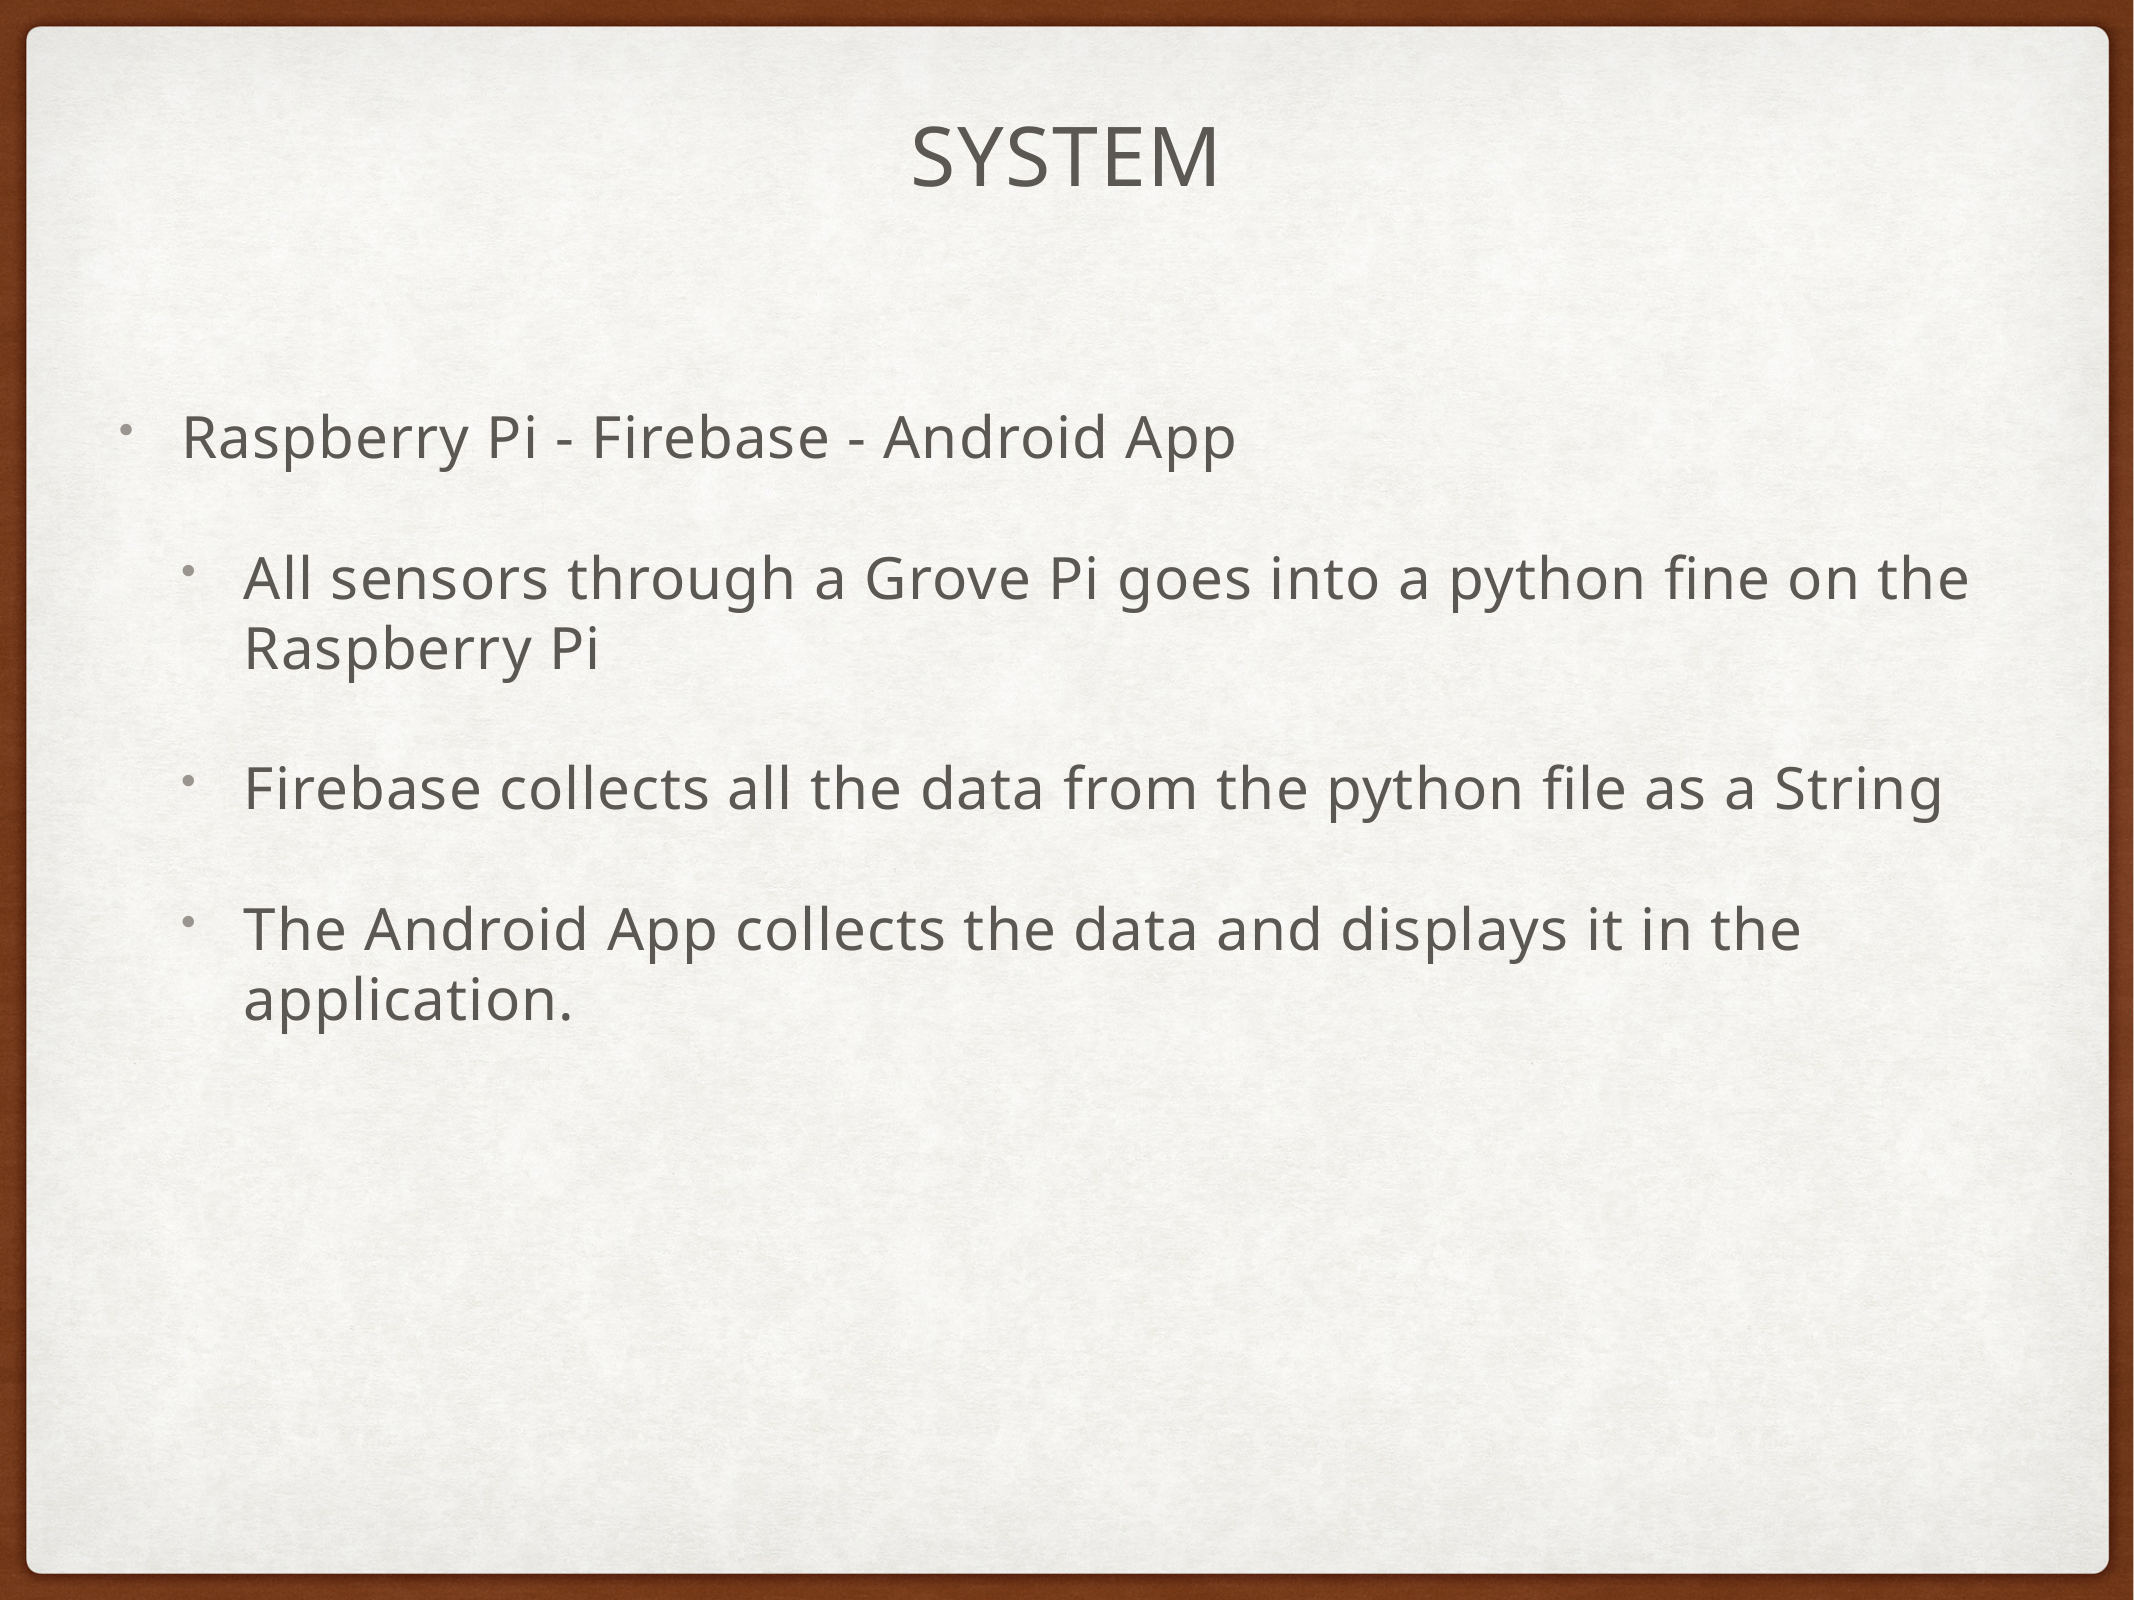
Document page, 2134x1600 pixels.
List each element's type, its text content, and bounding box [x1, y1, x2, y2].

title System [109, 95, 2024, 220]
list Raspberry Pi - Firebase - Android App All sensors through a Grove Pi goes into a python fine on the Raspberry Pi Firebase collects all the data from the python file as a String The Android App collects the data and displays it in the application. [109, 391, 2024, 1451]
picture [0, 0, 2134, 1600]
